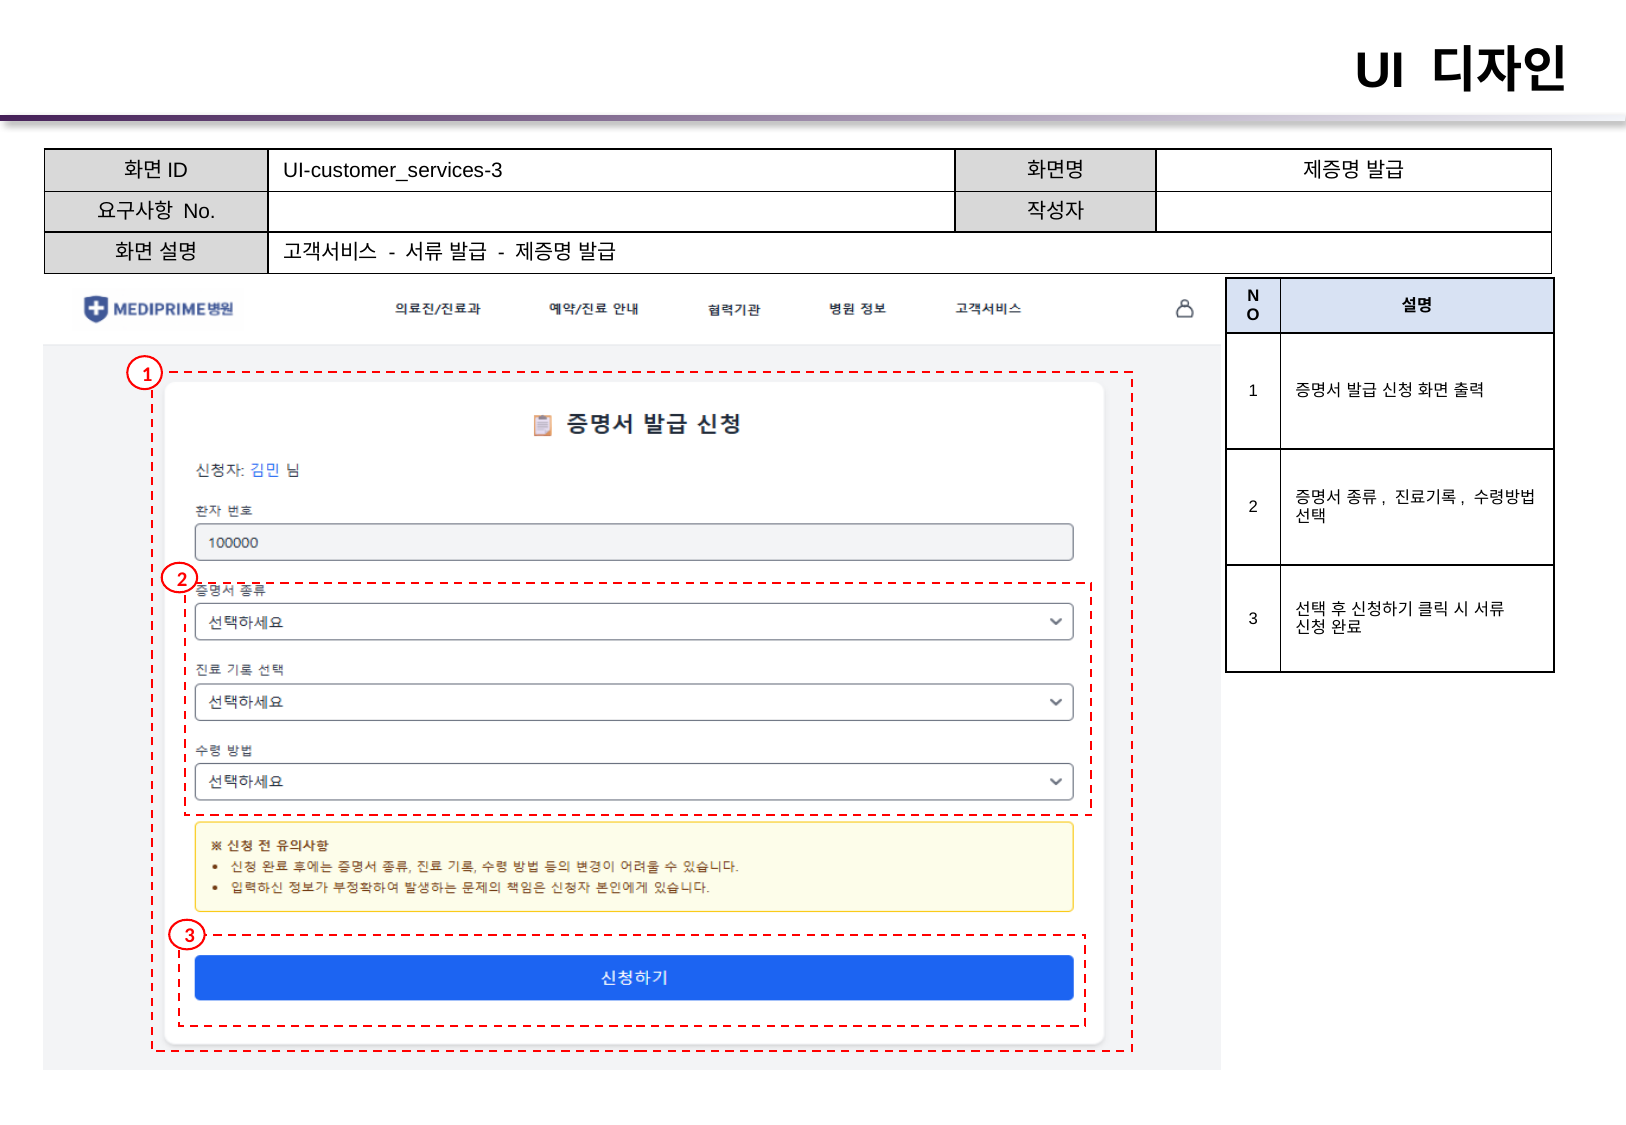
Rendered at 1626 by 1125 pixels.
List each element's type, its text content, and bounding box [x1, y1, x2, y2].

table_cell 3 [1227, 566, 1280, 671]
table_cell 1 [1227, 334, 1280, 448]
table_cell 2 [1227, 450, 1280, 564]
table_header NO [1227, 279, 1280, 332]
table_cell 요구사항 No. [45, 192, 267, 231]
table_cell [269, 192, 954, 231]
table_cell 고객서비스 - 서류 발급 - 제증명 발급 [269, 233, 1551, 273]
table_header 제증명 발급 [1157, 150, 1551, 191]
table_cell [1157, 192, 1551, 231]
table_header 설명 [1281, 279, 1553, 332]
table_cell 화면 설명 [45, 233, 267, 273]
table_cell 증명서 종류, 진료기록, 수령방법 선택 [1281, 450, 1553, 564]
picture [43, 276, 1221, 1070]
table_cell 작성자 [956, 192, 1155, 231]
table_header 화면명 [956, 150, 1155, 191]
table_cell 선택 후 신청하기 클릭 시 서류 신청 완료 [1281, 566, 1553, 671]
table_cell 증명서 발급 신청 화면 출력 [1281, 334, 1553, 448]
table_header 화면ID [45, 150, 267, 191]
table_header UI-customer_services-3 [269, 150, 954, 191]
